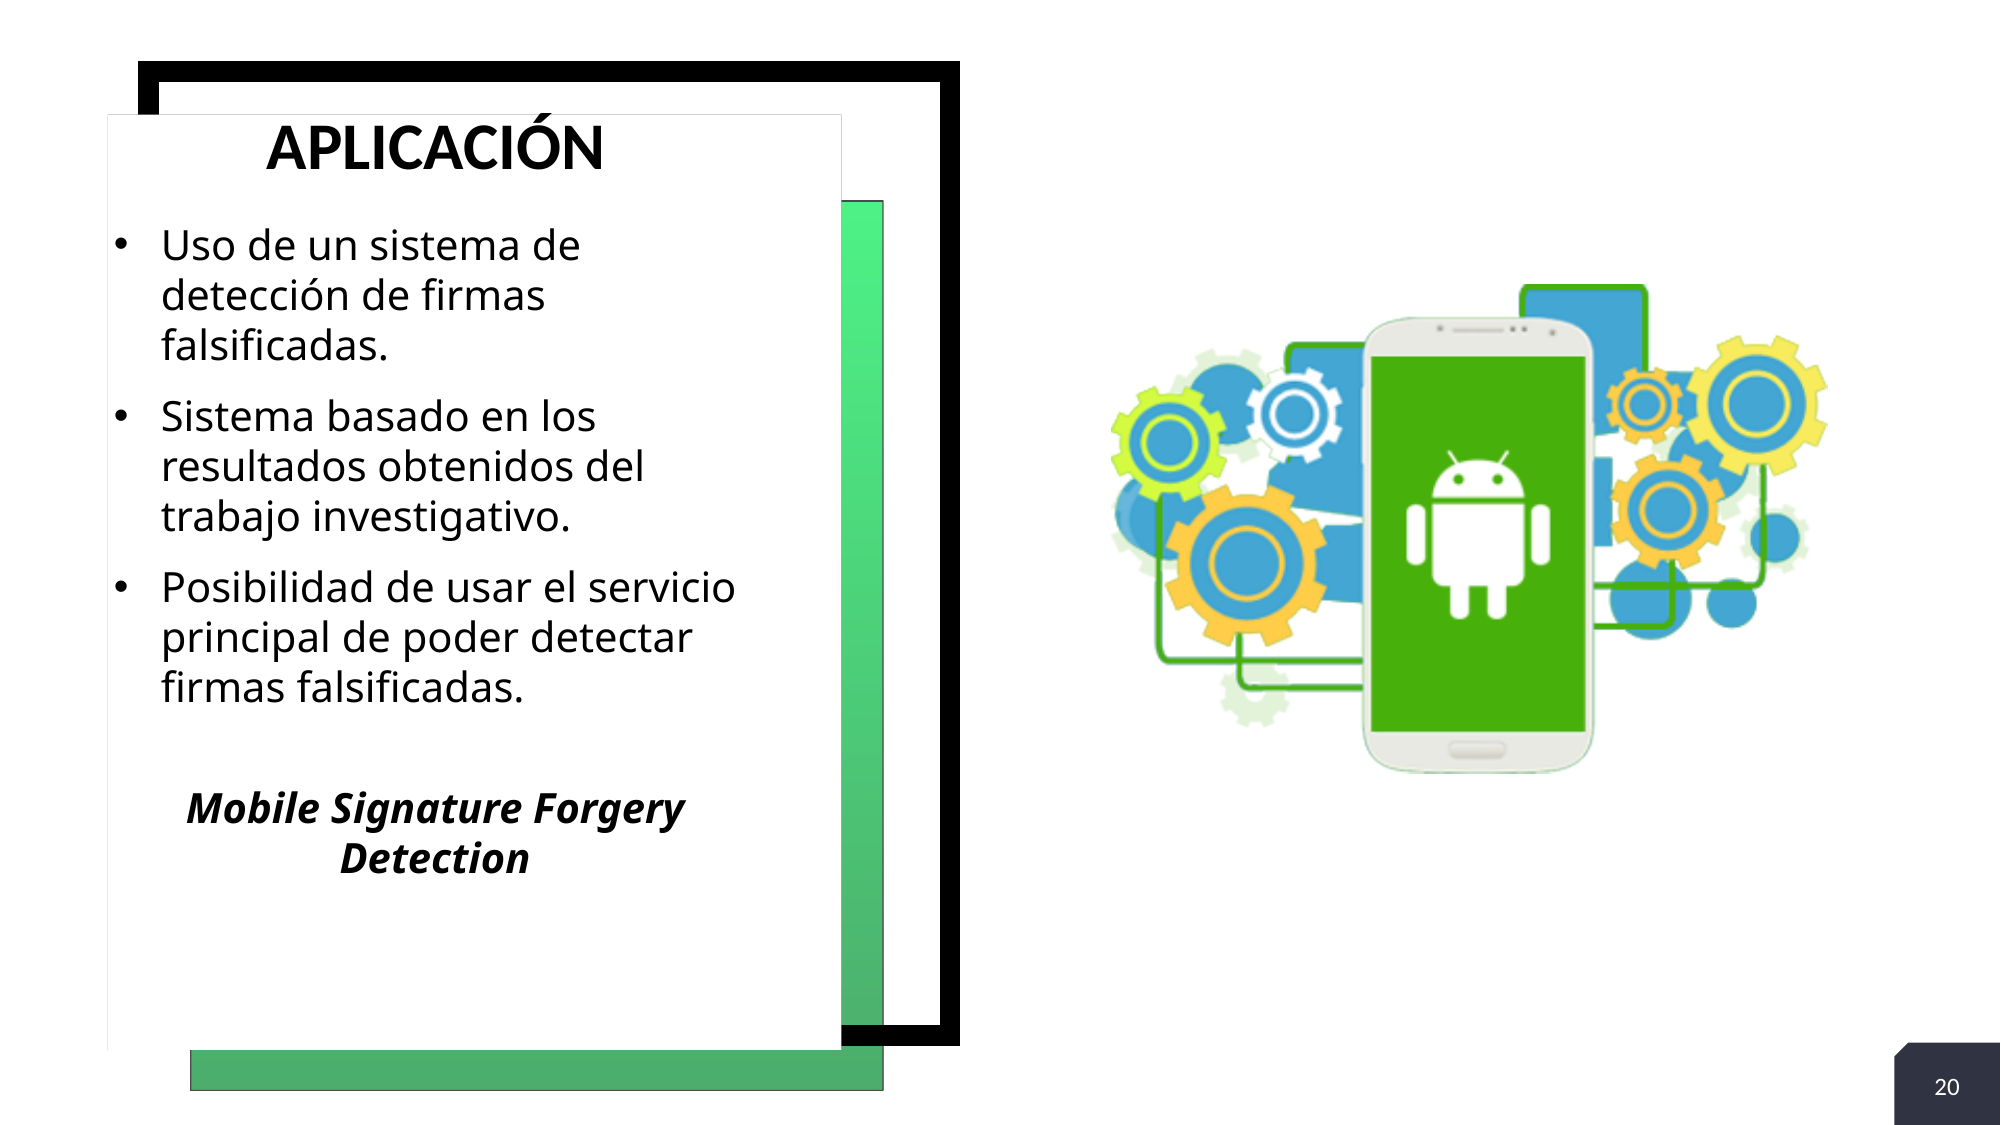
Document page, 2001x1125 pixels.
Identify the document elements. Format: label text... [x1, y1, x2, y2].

title aplicación [99, 31, 773, 192]
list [1111, 284, 1828, 774]
list Uso de un sistema de detección de firmas falsificadas. Sistema basado en los resultados obtenidos del trabajo investigativo. Posibilidad de usar el servicio principal de poder detectar firmas falsificadas. Mobile Signature Forgery Detection [98, 211, 772, 1035]
slide_number 20 [1894, 1052, 2000, 1119]
